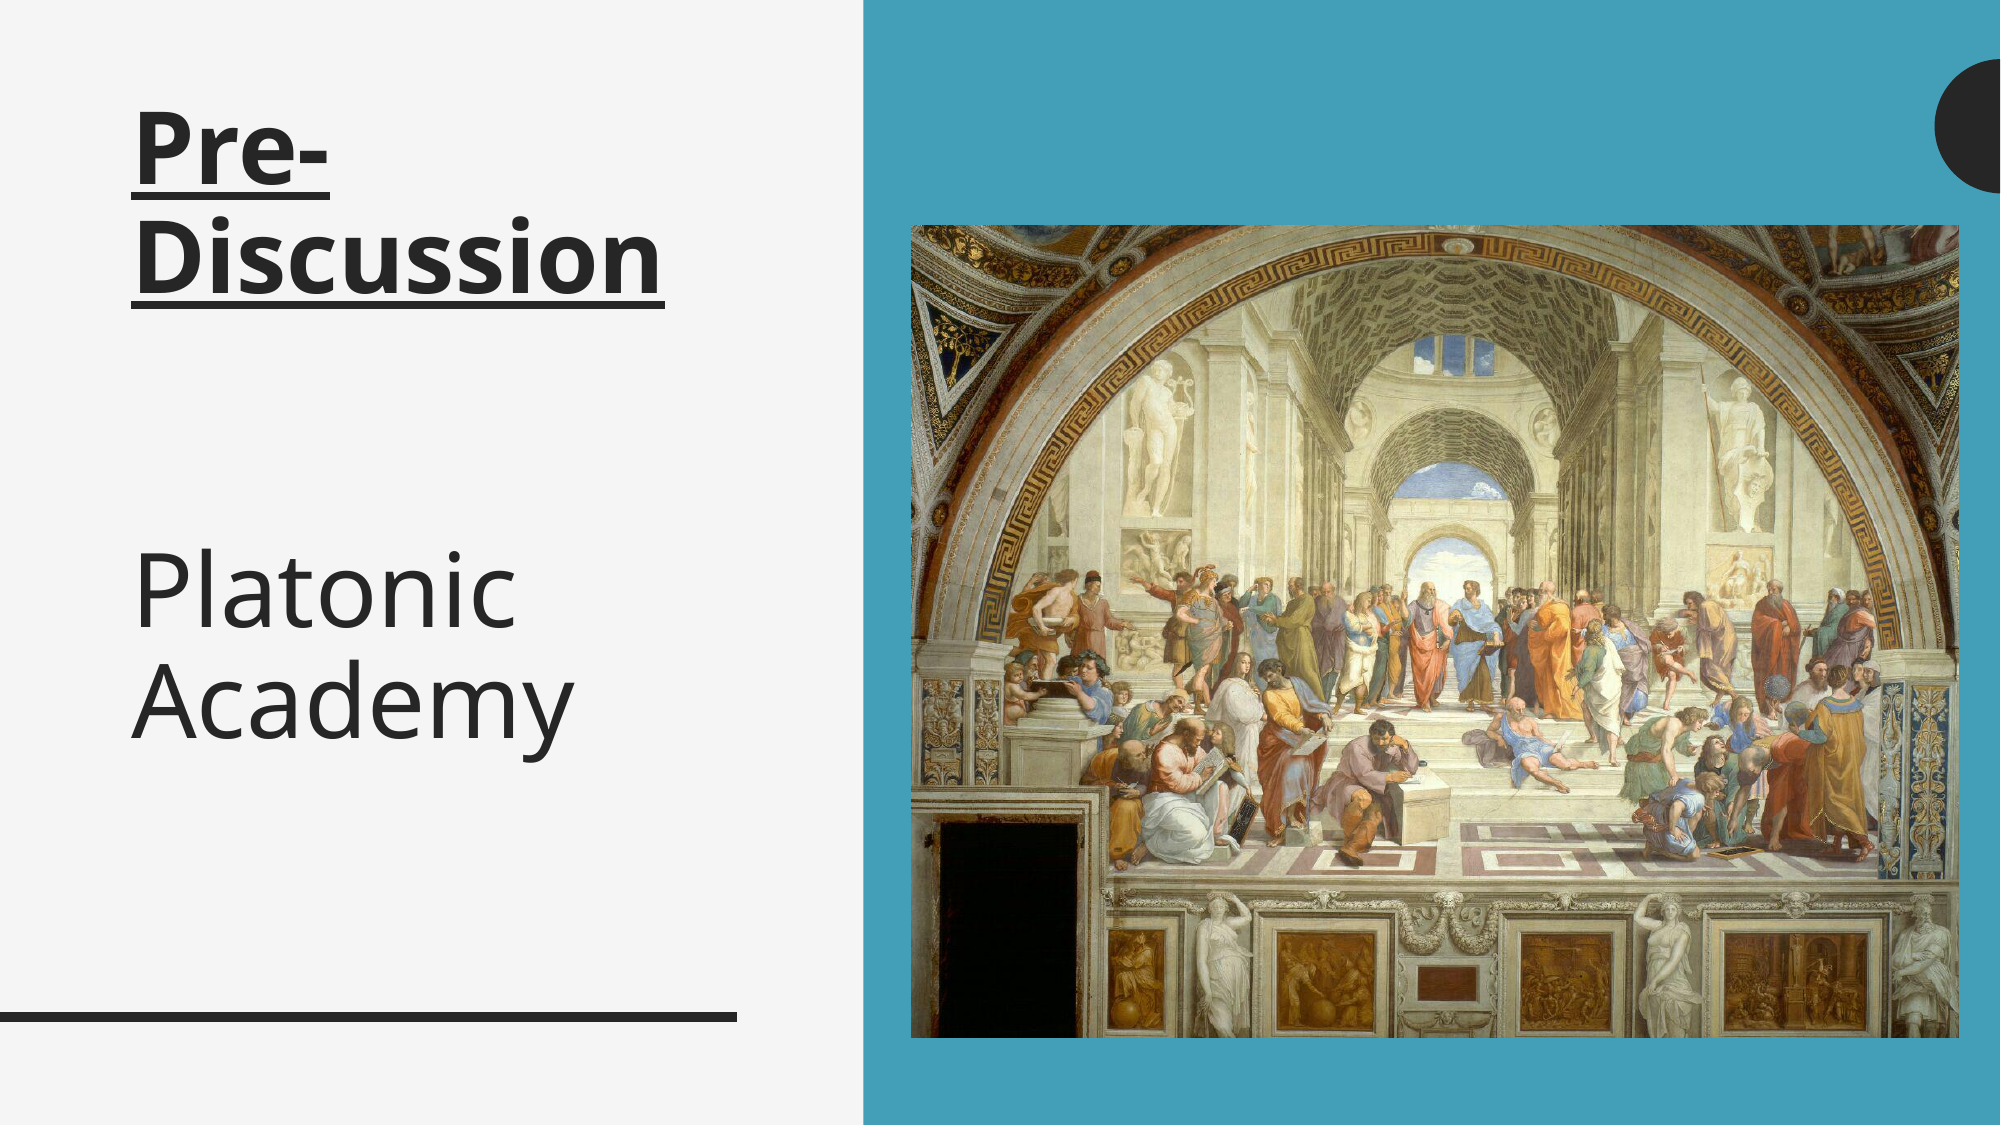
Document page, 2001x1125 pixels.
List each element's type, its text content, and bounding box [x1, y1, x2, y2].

title Pre-Discussion Platonic Academy [116, 90, 745, 903]
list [911, 225, 1959, 1038]
